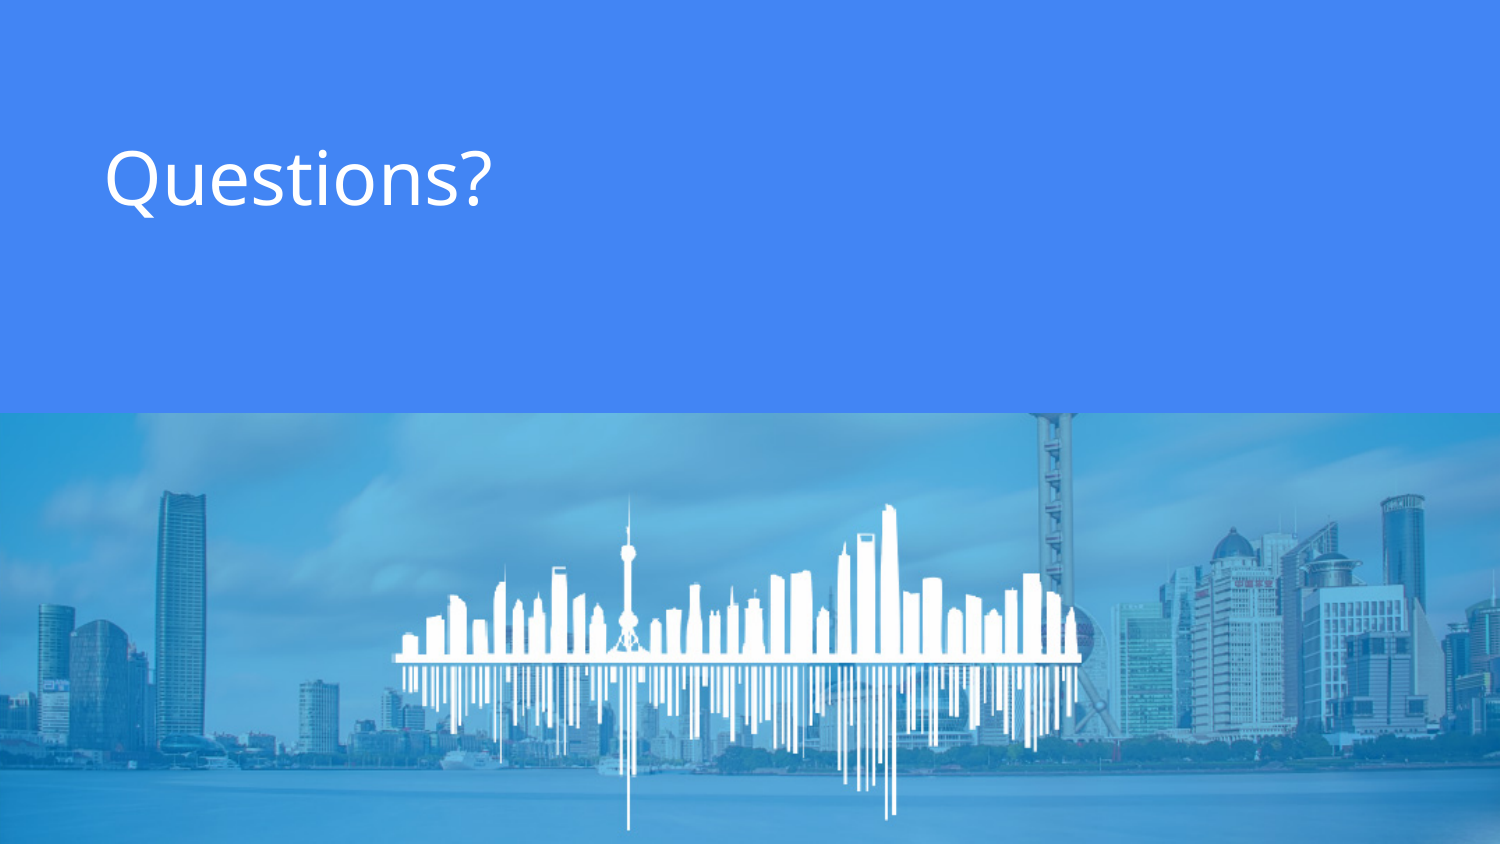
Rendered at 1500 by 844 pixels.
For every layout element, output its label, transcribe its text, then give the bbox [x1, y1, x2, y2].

title Questions? [88, 115, 1407, 412]
picture [0, 413, 1500, 844]
